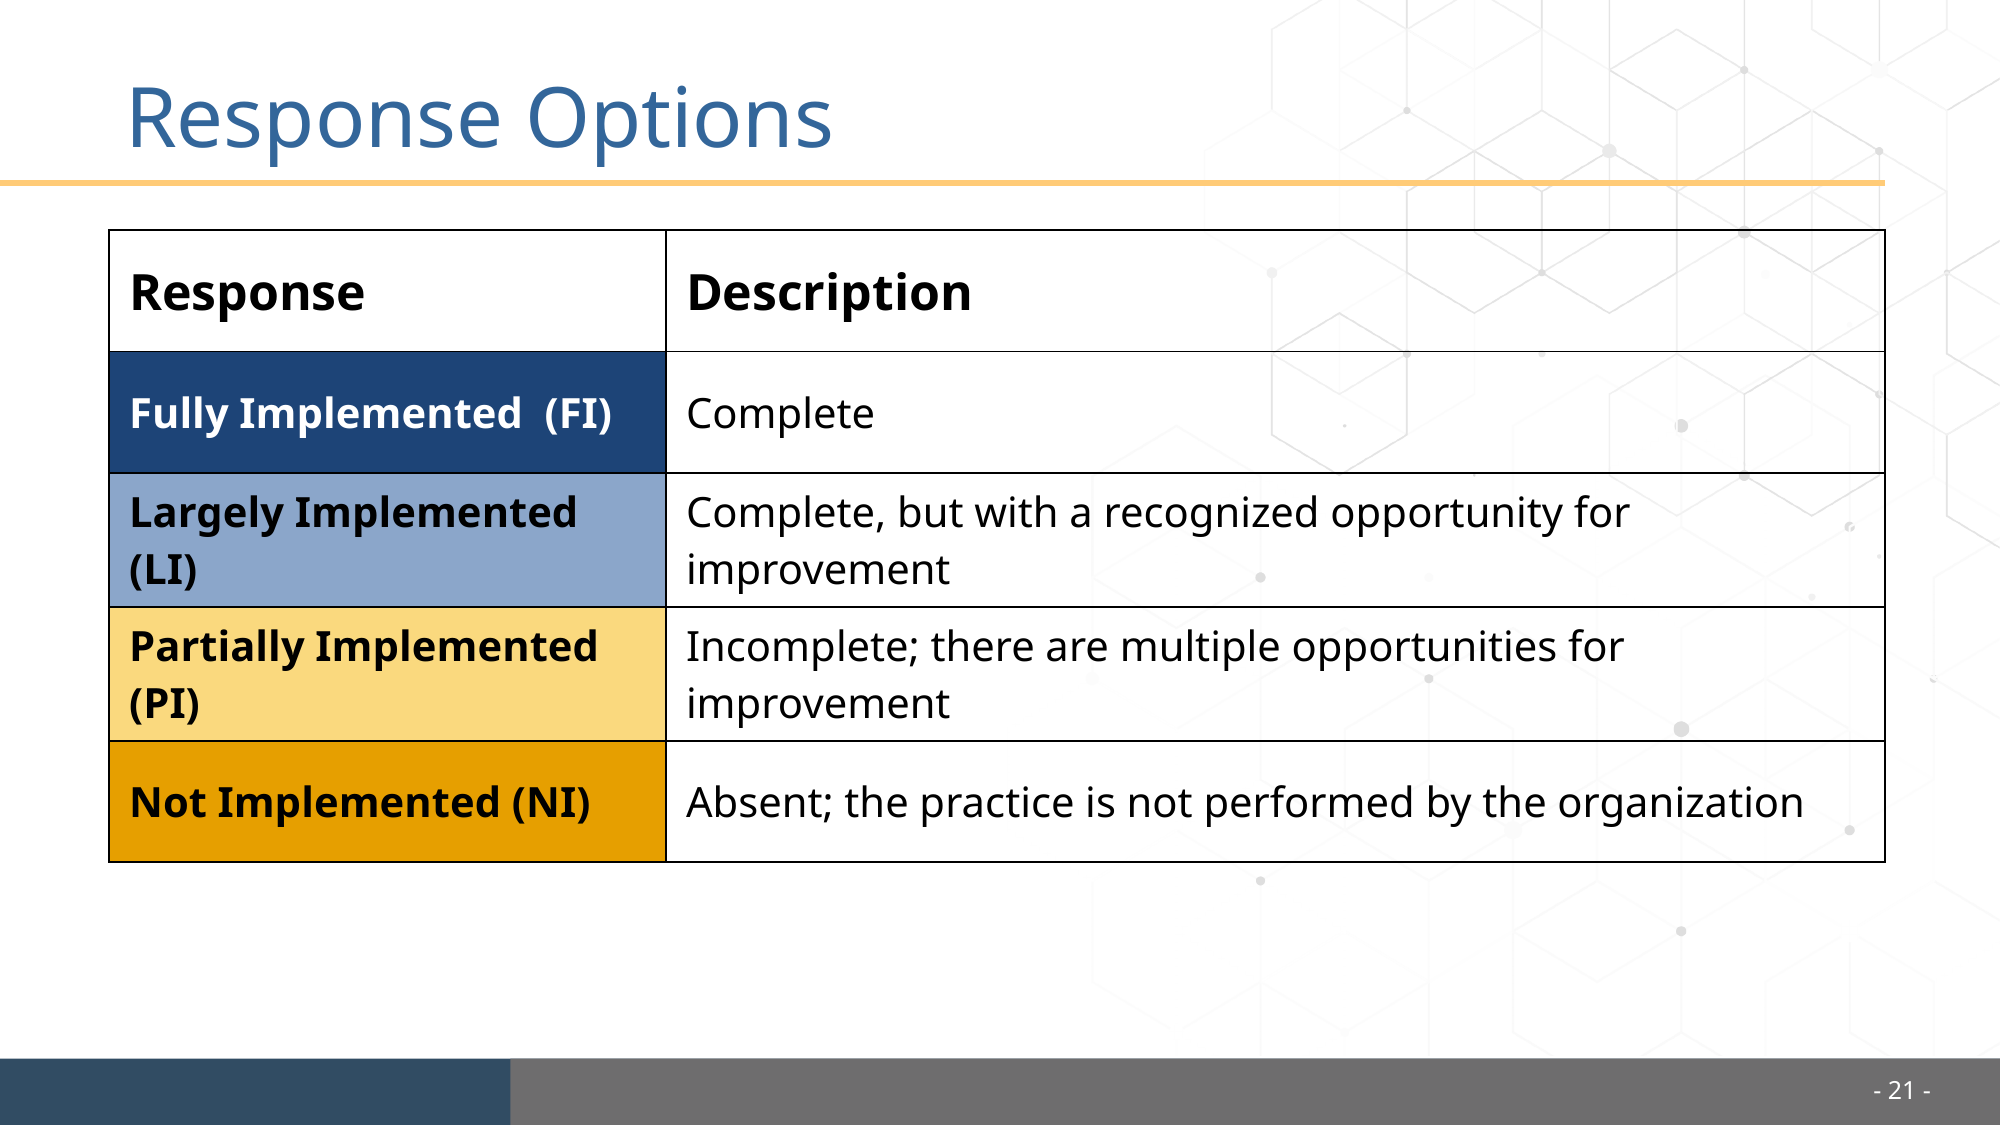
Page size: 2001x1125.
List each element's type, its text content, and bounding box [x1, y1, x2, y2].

table_cell Largely Implemented (LI) [110, 474, 665, 606]
table_header Response [110, 231, 665, 351]
title Response Options [110, 65, 1886, 176]
table_cell Fully Implemented (FI) [110, 352, 665, 472]
table_cell Incomplete; there are multiple opportunities for improvement [667, 608, 1884, 740]
table_header Description [667, 231, 1884, 351]
table_cell Complete, but with a recognized opportunity for improvement [667, 474, 1884, 606]
table_cell Complete [667, 352, 1884, 472]
table_cell Partially Implemented (PI) [110, 608, 665, 740]
table_cell Absent; the practice is not performed by the organization [667, 742, 1884, 861]
slide_number - 21 - [1735, 1061, 1946, 1122]
table_cell Not Implemented (NI) [110, 742, 665, 861]
